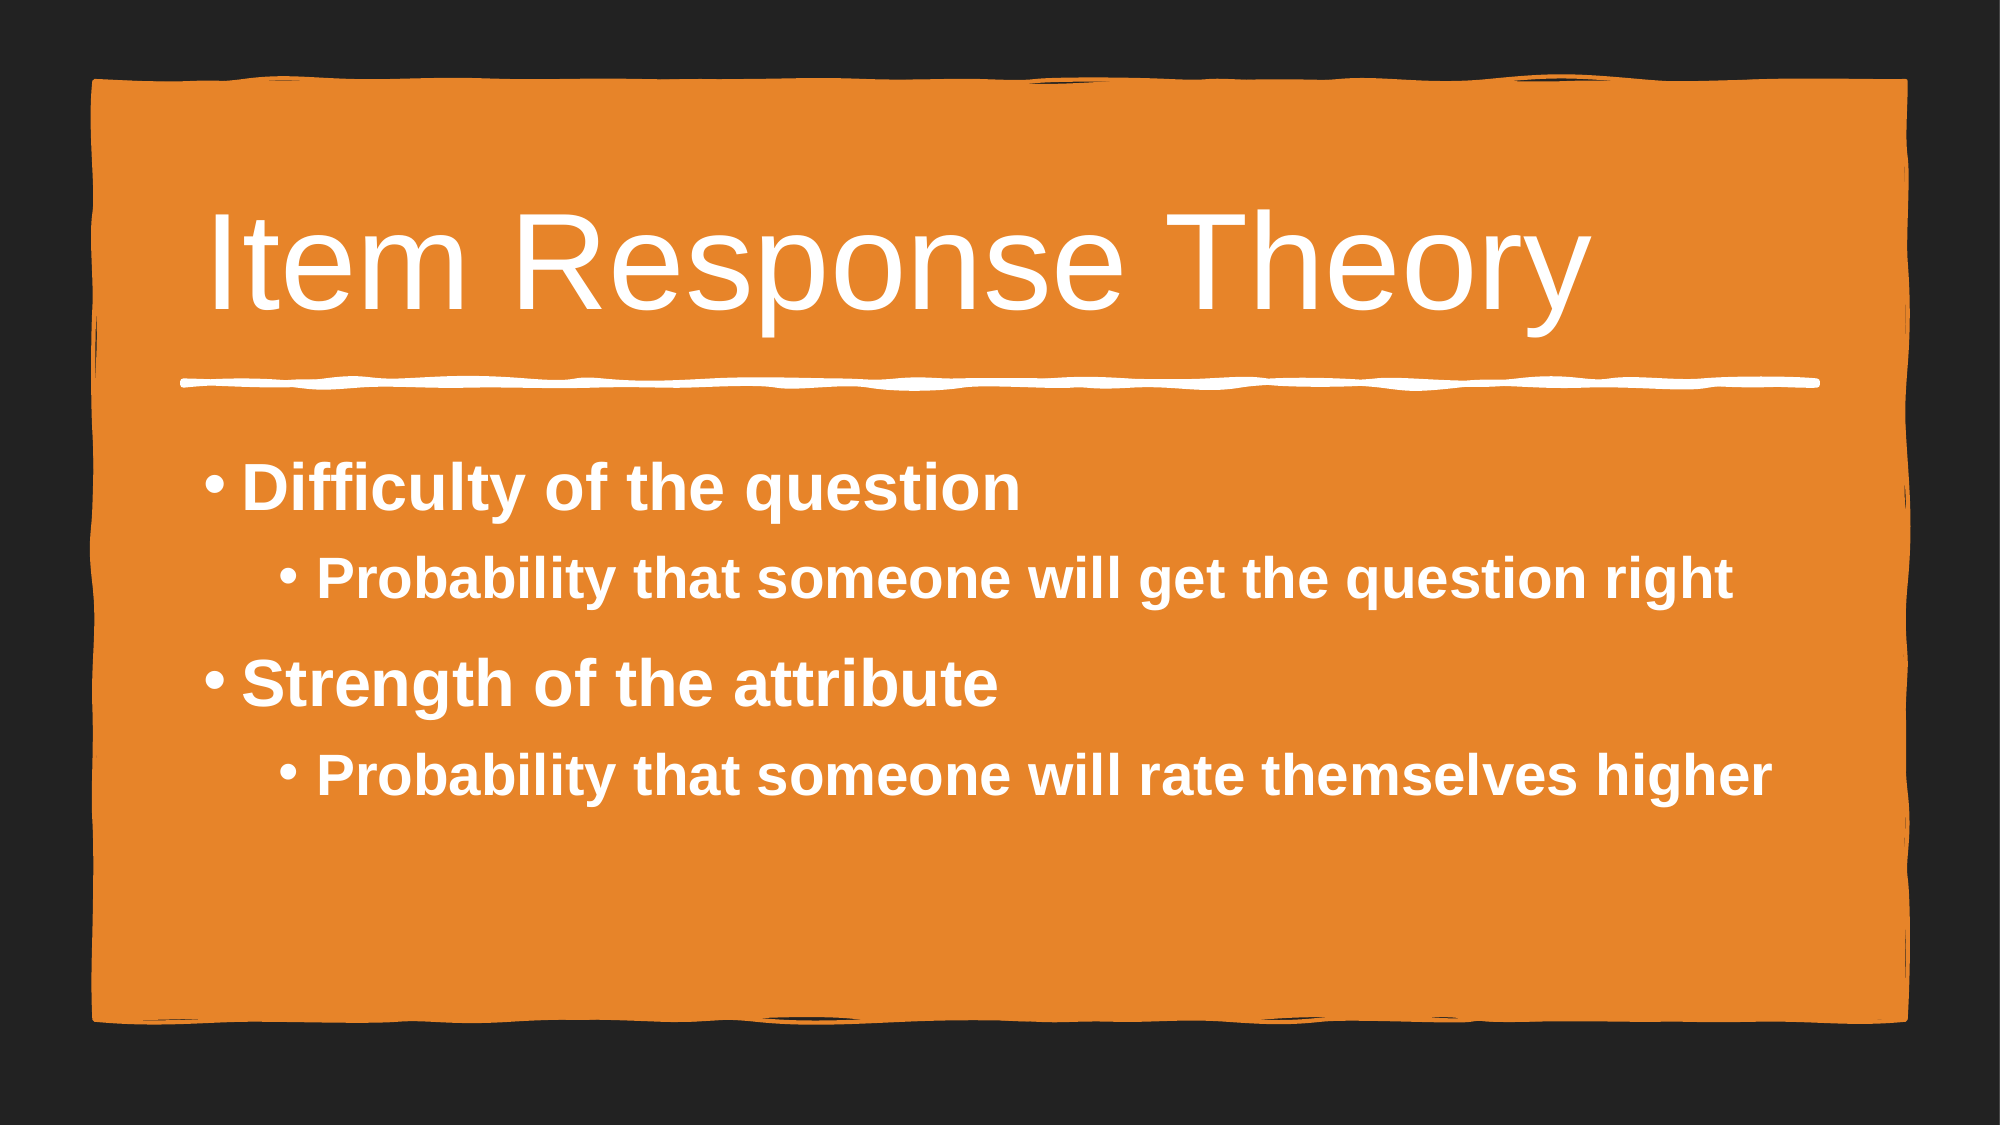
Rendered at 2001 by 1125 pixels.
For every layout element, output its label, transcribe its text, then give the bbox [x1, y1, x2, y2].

text_box [0, 0, 2000, 1125]
text_box [90, 75, 1910, 1024]
list Difficulty of the question Probability that someone will get the question right Strength of the attribute Probability that someone will rate themselves higher [188, 427, 1812, 967]
title Item Response Theory [188, 145, 1812, 364]
text_box [182, 376, 1818, 389]
